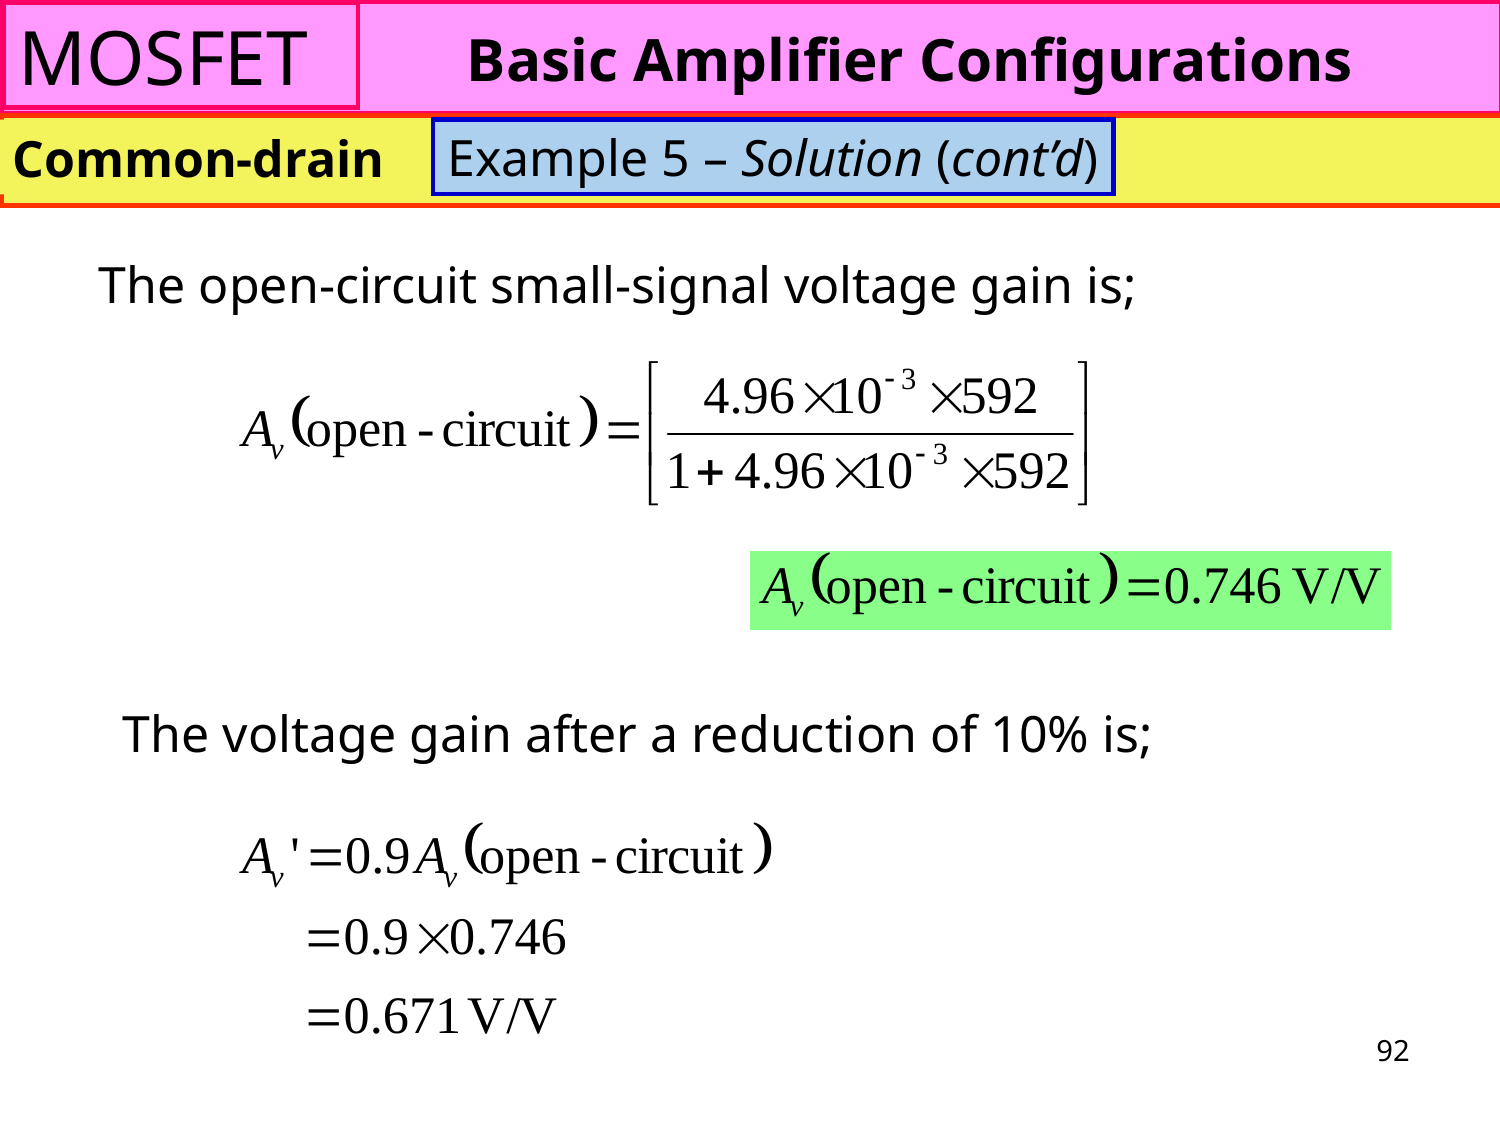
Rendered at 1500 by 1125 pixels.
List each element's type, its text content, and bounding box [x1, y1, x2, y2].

text_box The voltage gain after a reduction of 10% is; [108, 695, 1169, 771]
text_box [1, 1, 1500, 114]
text_box Basic Amplifier Configurations [452, 15, 1368, 101]
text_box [749, 550, 1392, 631]
text_box [2, 115, 1500, 206]
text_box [229, 822, 776, 1048]
slide_number 92 [1074, 1024, 1426, 1103]
text_box Common-drain [0, 119, 400, 195]
text_box The open-circuit small-signal voltage gain is; [84, 246, 1153, 322]
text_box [229, 349, 1107, 518]
text_box Example 5 – Solution (cont’d) [432, 119, 1114, 194]
text_box MOSFET [3, 3, 358, 108]
